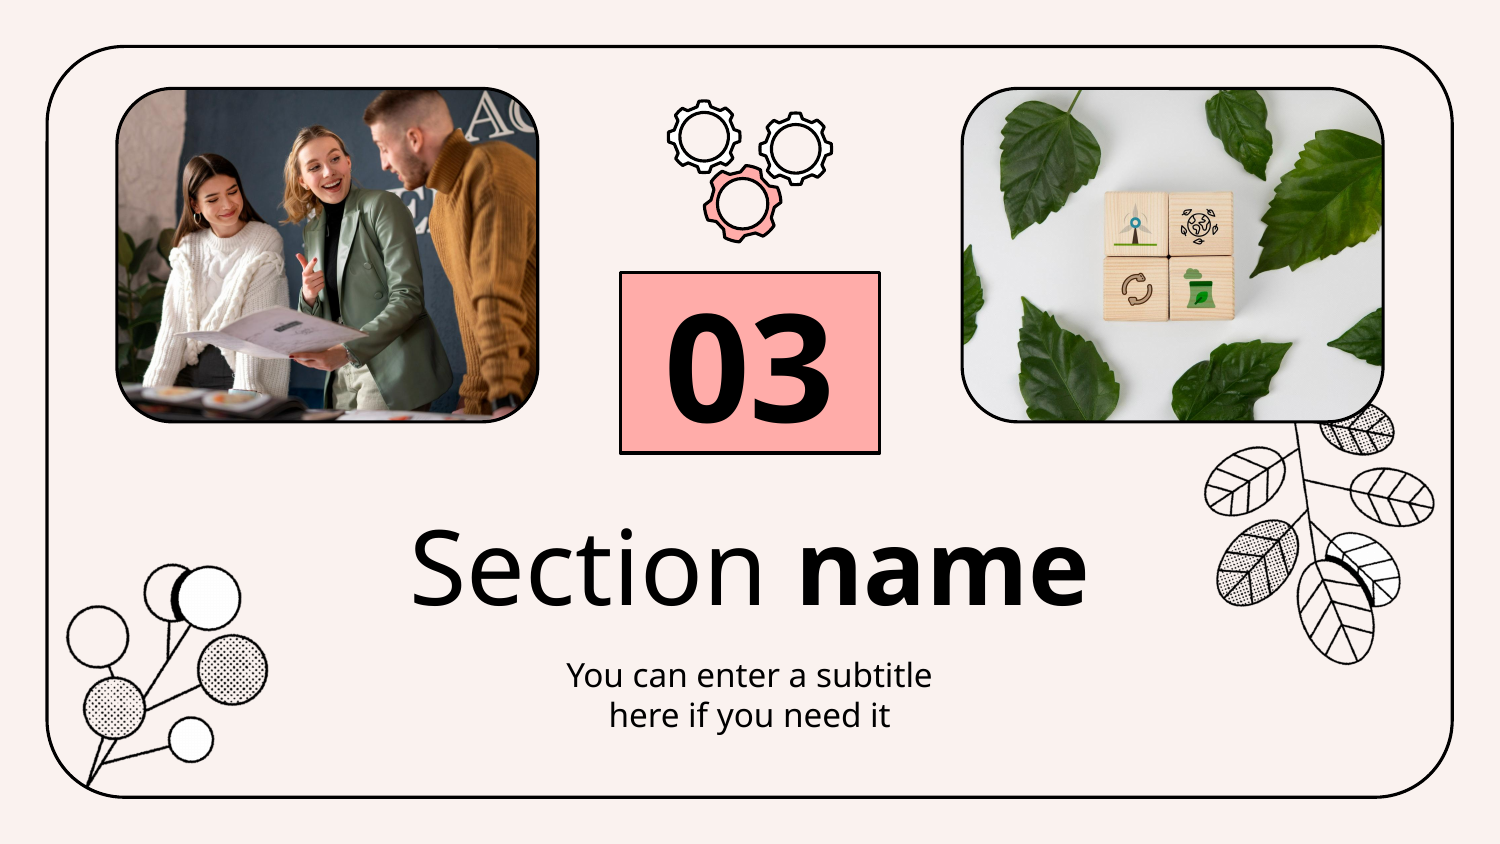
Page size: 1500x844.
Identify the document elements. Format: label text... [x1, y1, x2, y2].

picture [116, 88, 539, 423]
title Section name [363, 502, 1137, 641]
picture [961, 88, 1492, 691]
picture [18, 541, 295, 806]
subtitle You can enter a subtitle here if you need it [531, 638, 969, 756]
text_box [668, 100, 832, 243]
title 03 [619, 271, 881, 455]
